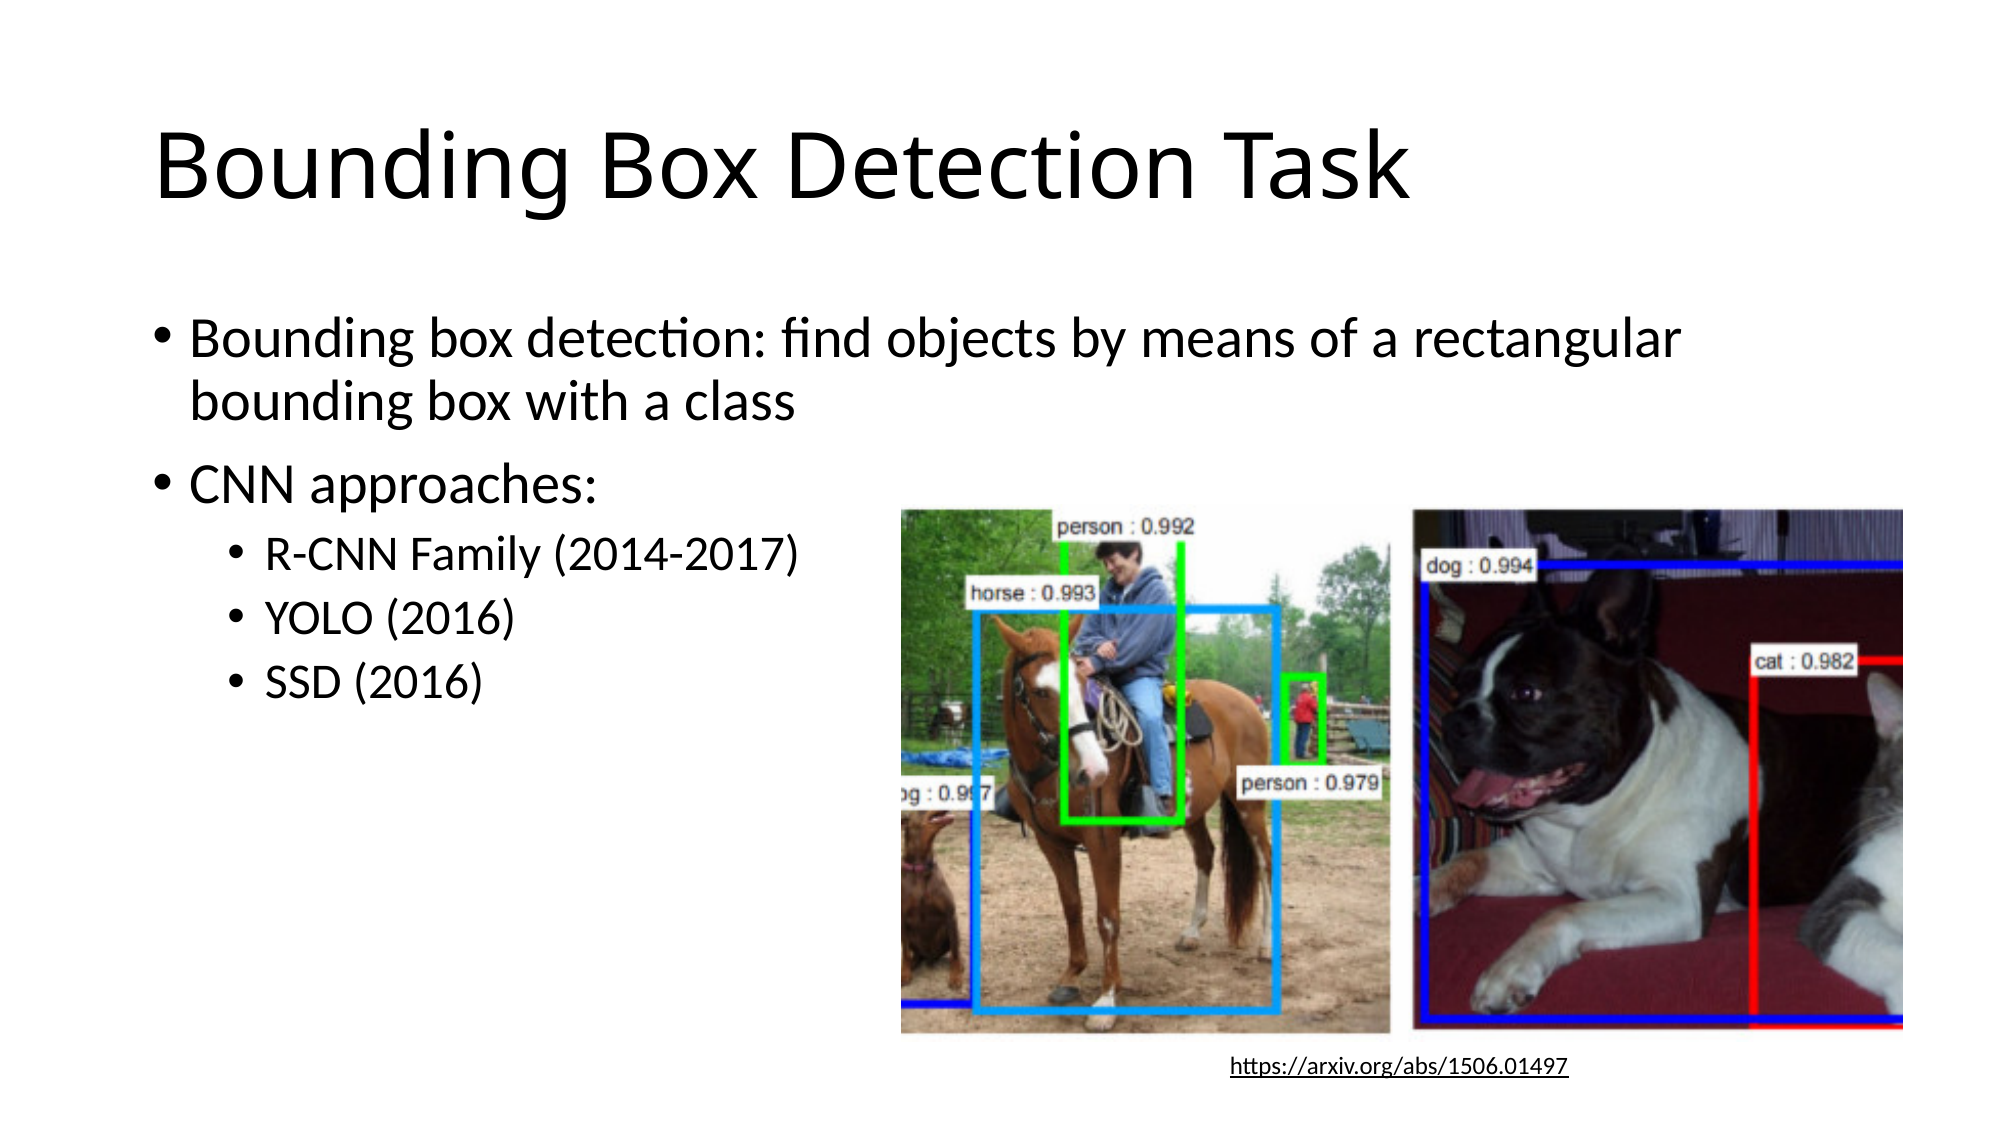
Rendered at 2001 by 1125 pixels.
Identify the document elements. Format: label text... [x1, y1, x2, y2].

text_box https://arxiv.org/abs/1506.01497 [1215, 1042, 1590, 1088]
picture [901, 504, 1903, 1042]
list Bounding box detection: find objects by means of a rectangular bounding box with a class CNN approaches: R-CNN Family (2014-2017) YOLO (2016) SSD (2016) [137, 299, 1863, 1014]
title Bounding Box Detection Task [137, 59, 1863, 278]
